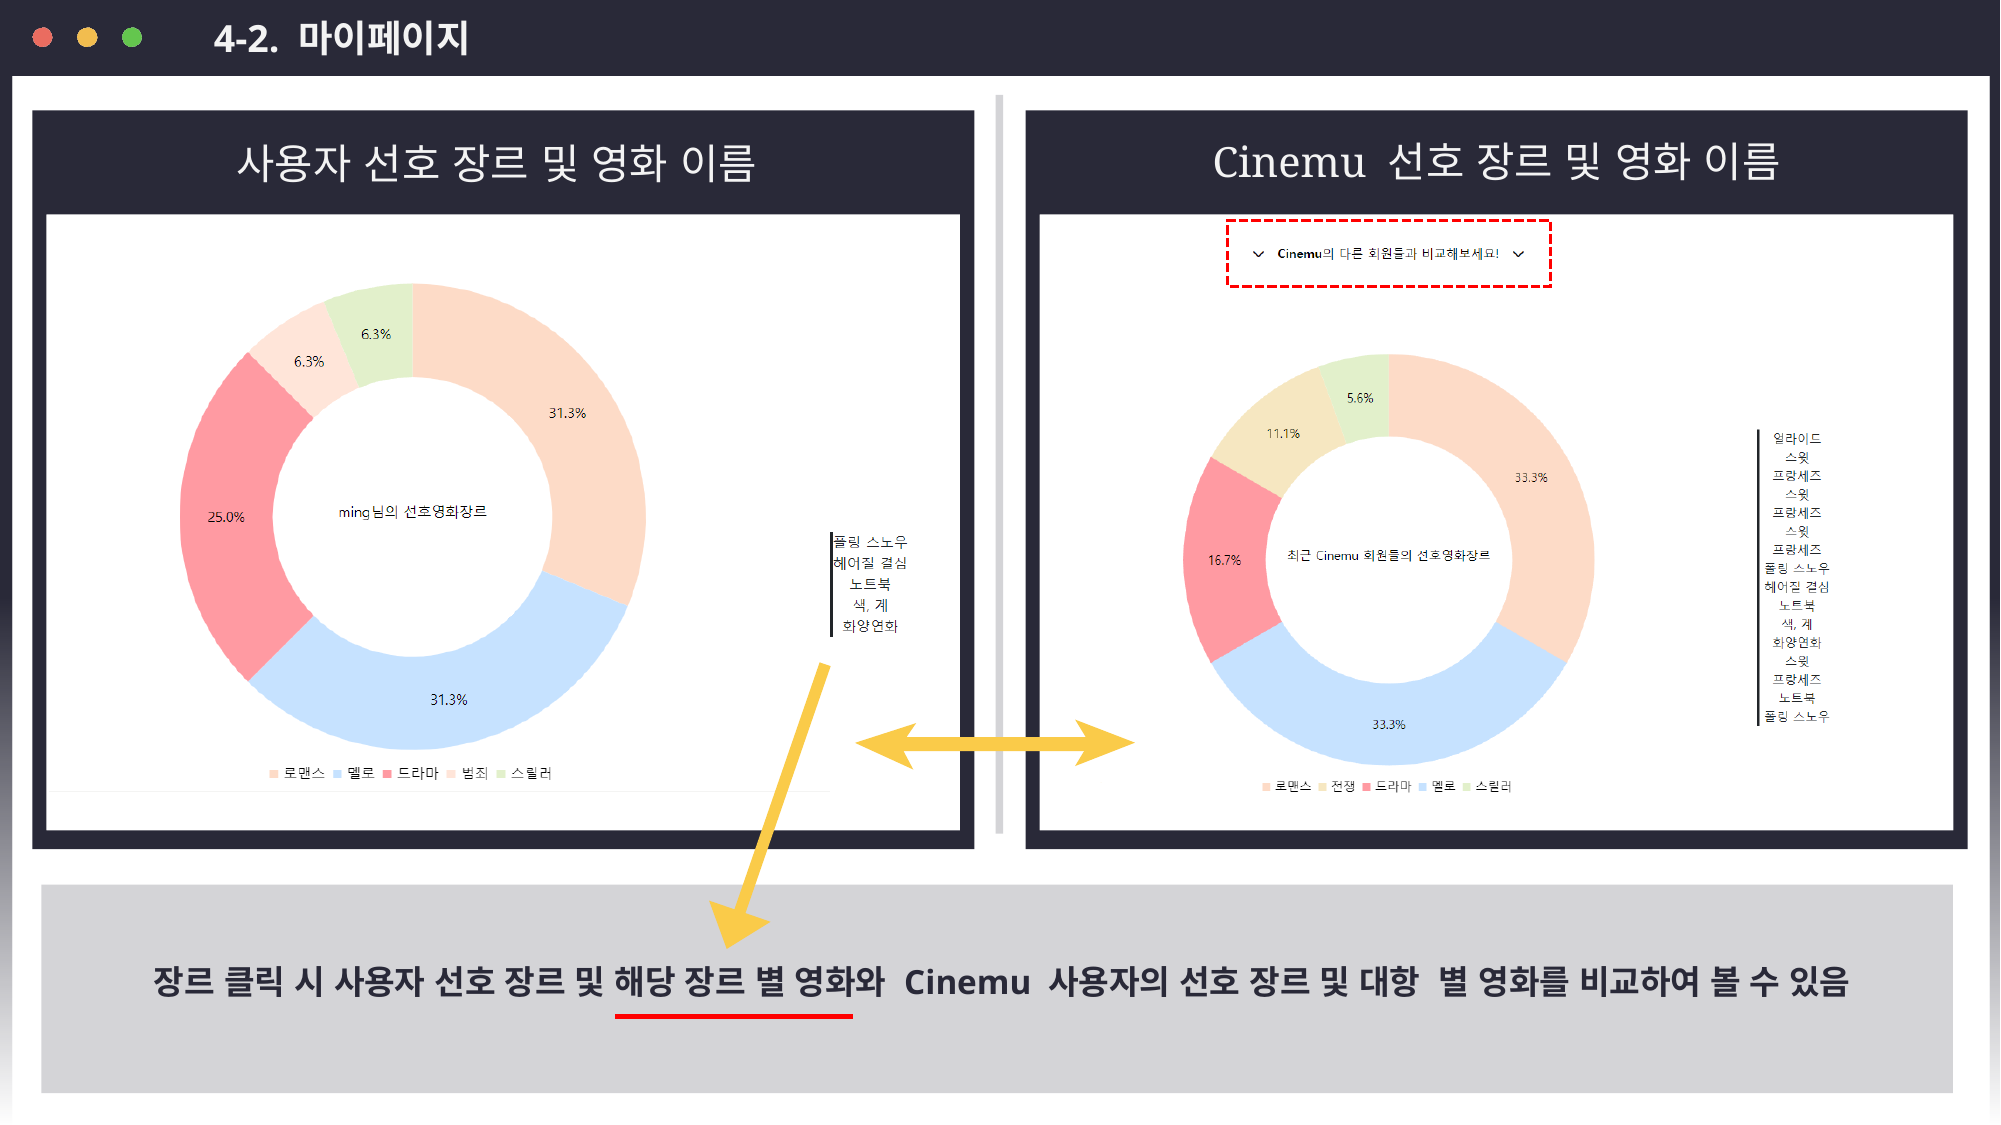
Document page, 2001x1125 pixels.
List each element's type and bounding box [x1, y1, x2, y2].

picture [1112, 216, 1894, 826]
text_box [0, 0, 2000, 1125]
picture [49, 227, 959, 812]
